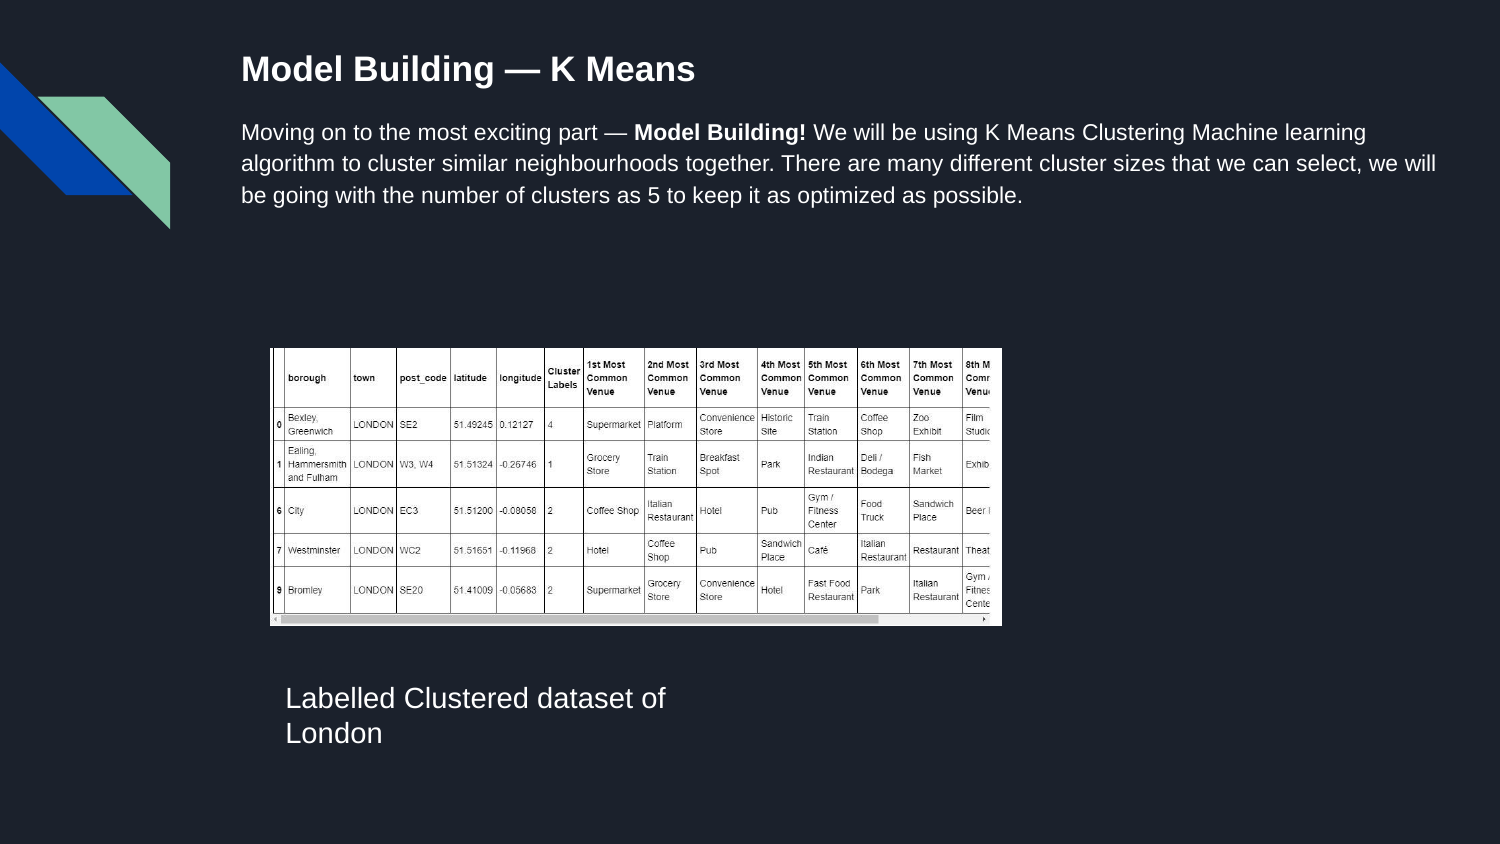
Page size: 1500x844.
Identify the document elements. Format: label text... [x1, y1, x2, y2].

text_box [129, 79, 1342, 572]
text_box Model Building — K Means Moving on to the most exciting part — Model Building! We will be using K Means Clustering Machine learning algorithm to cluster similar neighbourhoods together. There are many different cluster sizes that we can select, we will be going with the number of clusters as 5 to keep it as optimized as possible. [225, 24, 1459, 517]
text_box Labelled Clustered dataset of London [270, 663, 763, 844]
picture [270, 347, 1002, 626]
